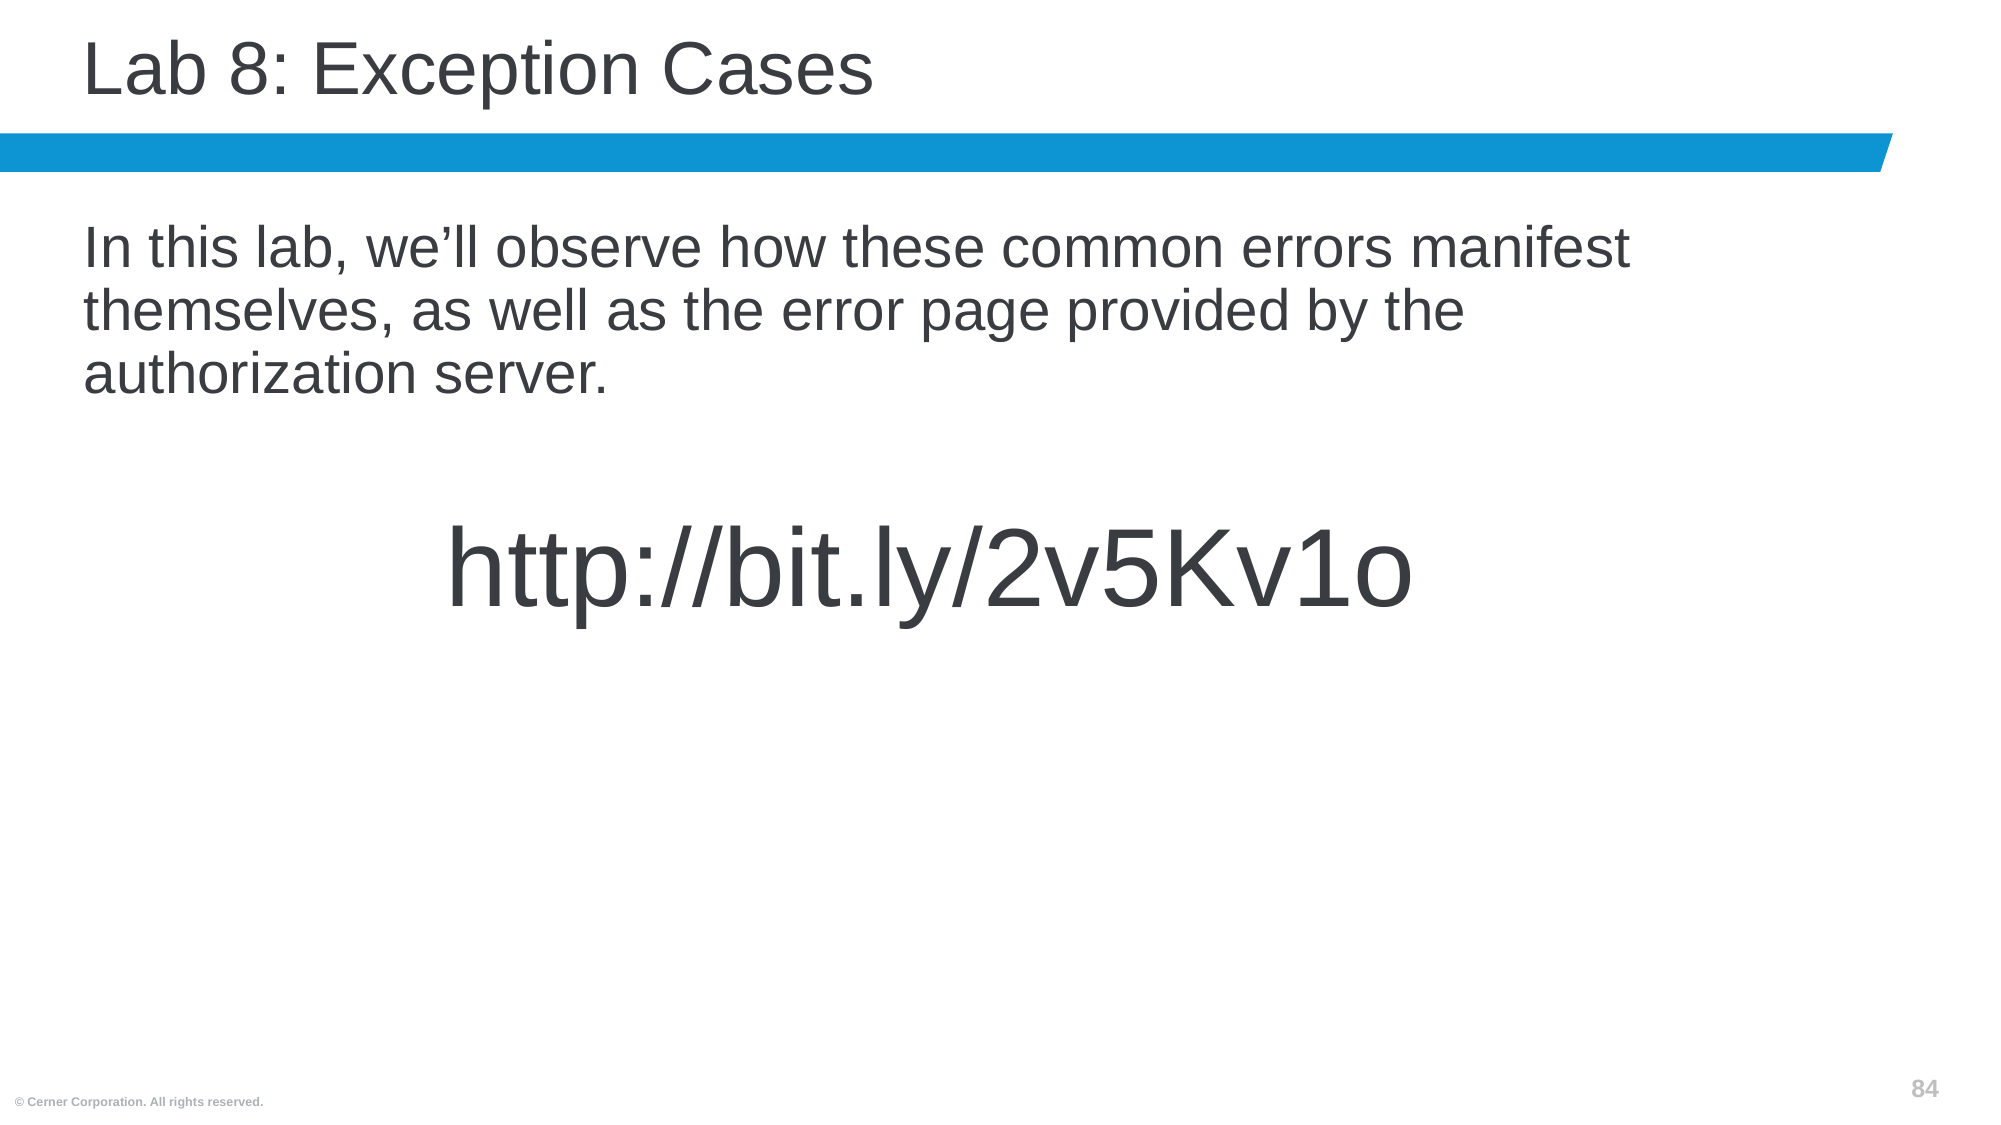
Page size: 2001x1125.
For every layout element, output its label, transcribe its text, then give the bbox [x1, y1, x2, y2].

title Lab 8: Exception Cases [67, 0, 1793, 142]
list In this lab, we’ll observe how these common errors manifest themselves, as well as the error page provided by the authorization server. http://bit.ly/2v5Kv1o [69, 210, 1794, 953]
